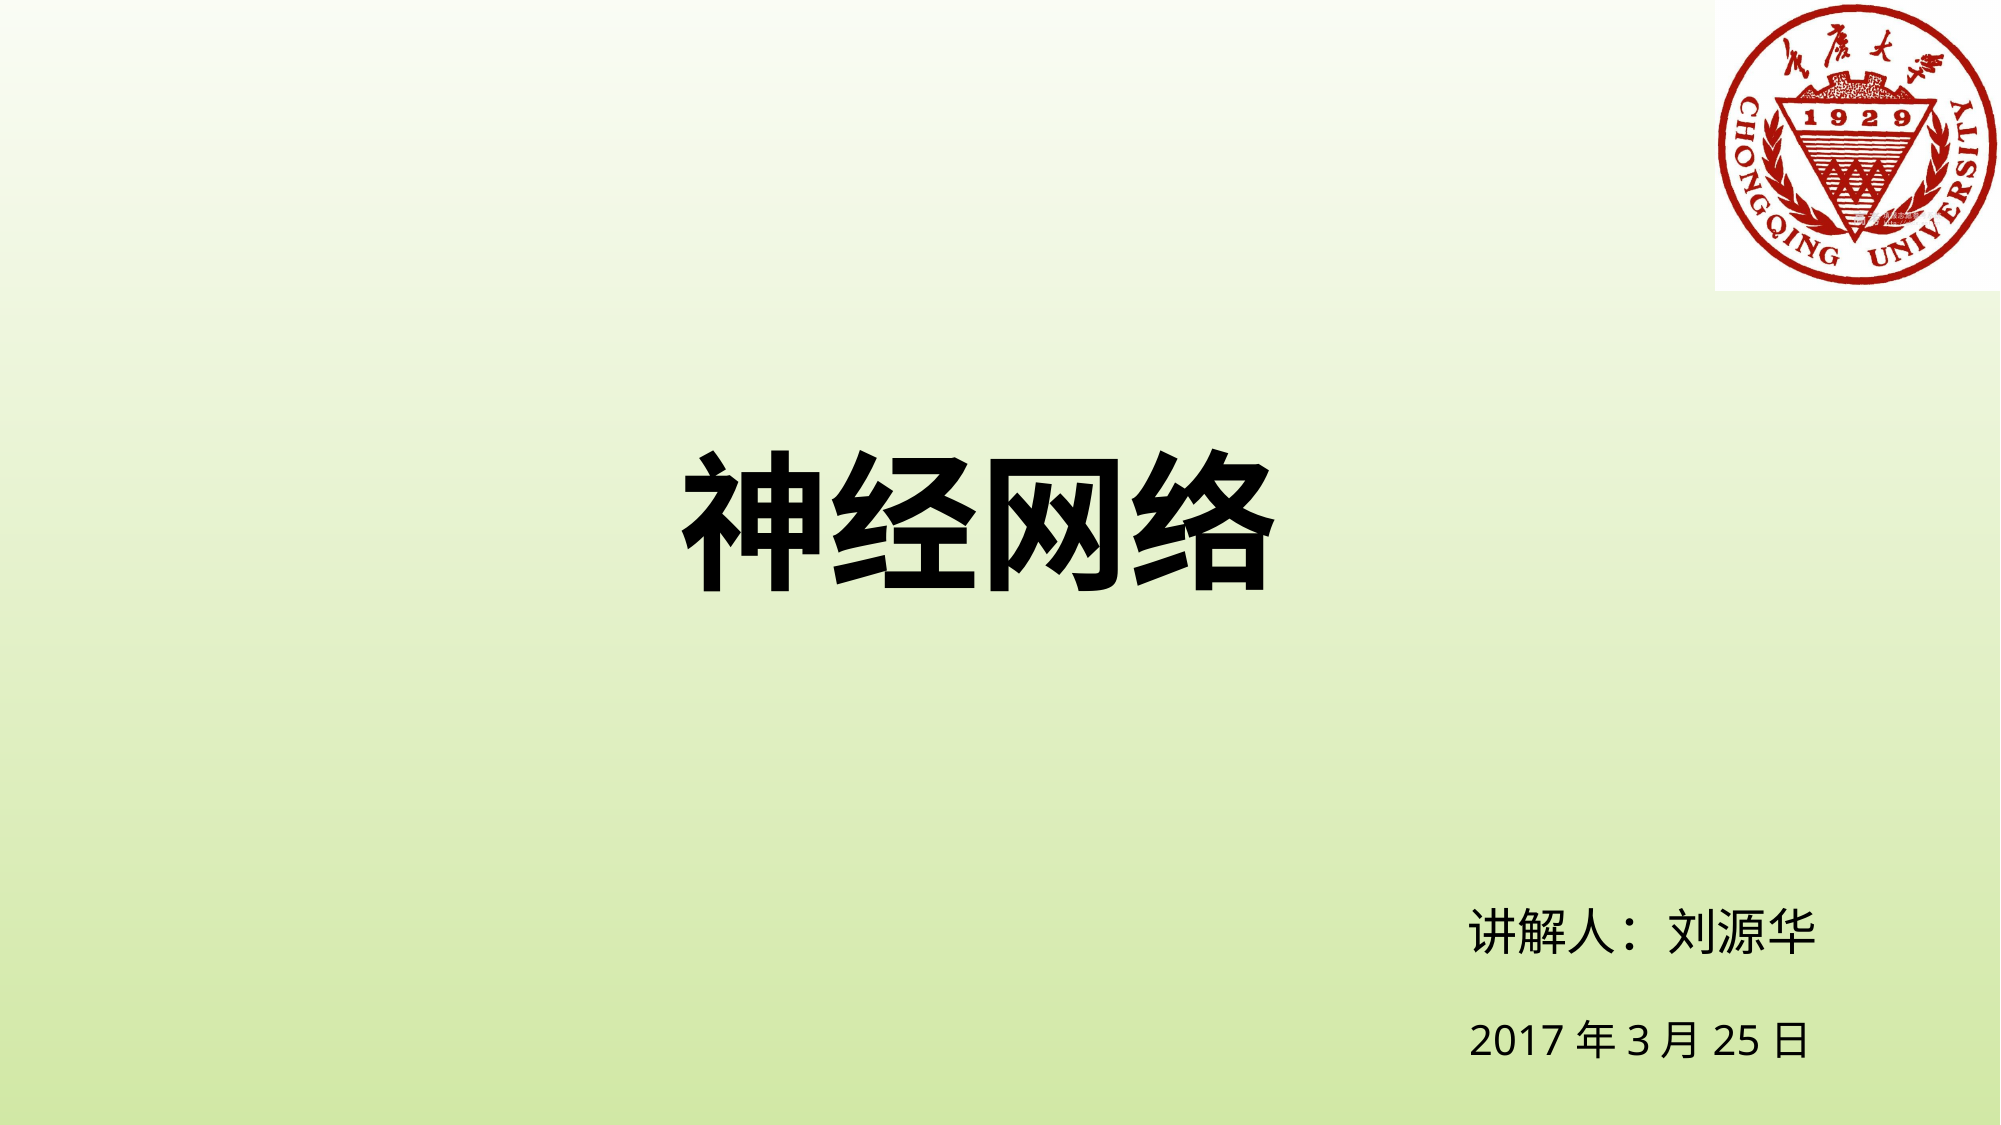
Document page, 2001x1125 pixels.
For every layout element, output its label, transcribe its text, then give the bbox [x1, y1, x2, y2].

picture [1715, 0, 2000, 291]
list 讲解人：刘源华 [1188, 899, 1832, 978]
list 神经网络 [40, 441, 1919, 646]
text_box 2017年3月25日 [1304, 991, 1832, 1072]
